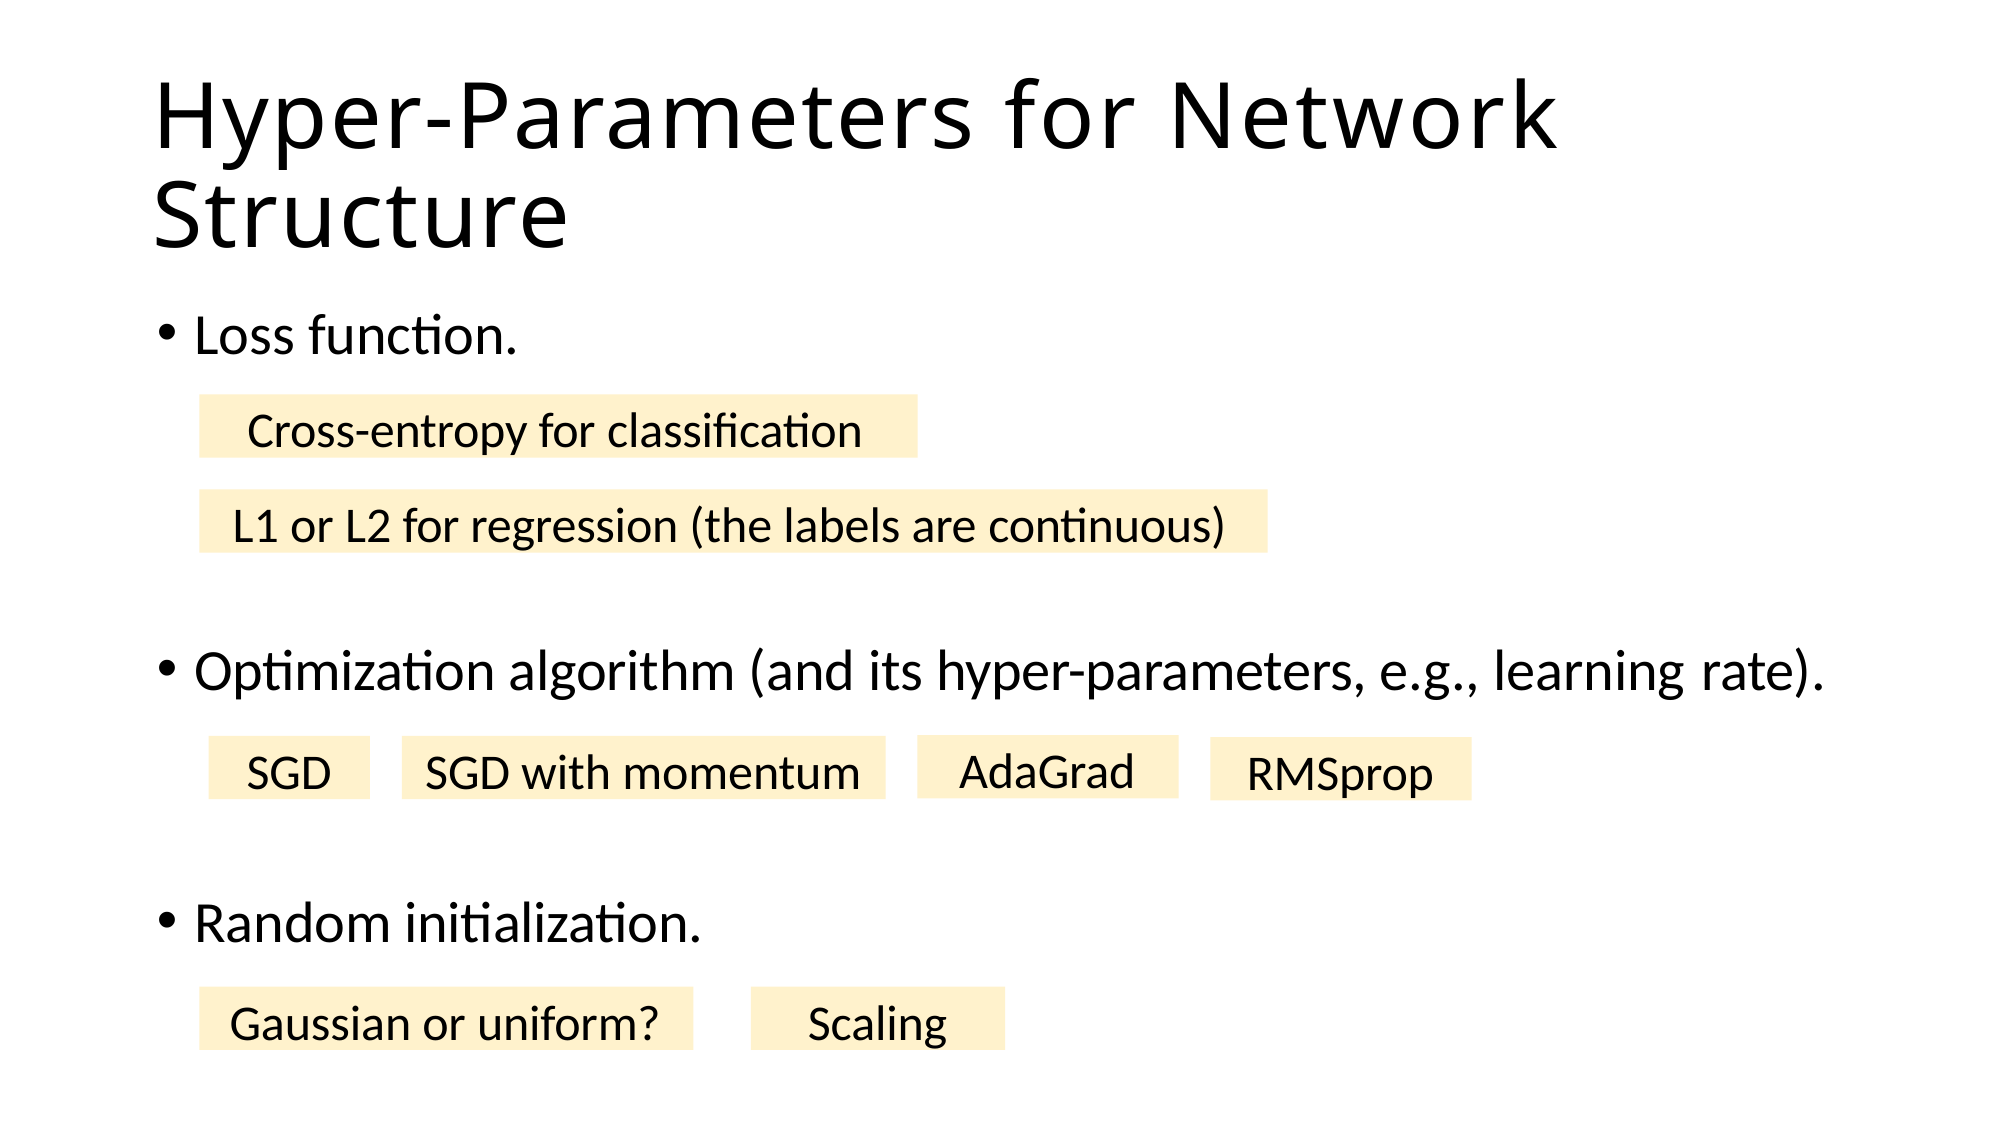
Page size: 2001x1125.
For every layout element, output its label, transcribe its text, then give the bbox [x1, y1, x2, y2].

text_box Cross-entropy for classification [199, 394, 918, 458]
text_box Loss function. [154, 294, 524, 367]
text_box Random initialization. [154, 881, 711, 954]
text_box Gaussian or uniform? [199, 986, 694, 1050]
text_box AdaGrad [917, 735, 1179, 799]
title Hyper-Parameters for Network Structure [137, 59, 1863, 278]
text_box RMSprop [1210, 737, 1472, 801]
text_box Optimization algorithm (and its hyper-parameters, e.g., learning rate). [154, 629, 1846, 702]
text_box Scaling [750, 986, 1006, 1050]
text_box L1 or L2 for regression (the labels are continuous) [199, 489, 1268, 553]
text_box SGD with momentum [401, 735, 886, 800]
text_box SGD [208, 735, 370, 800]
